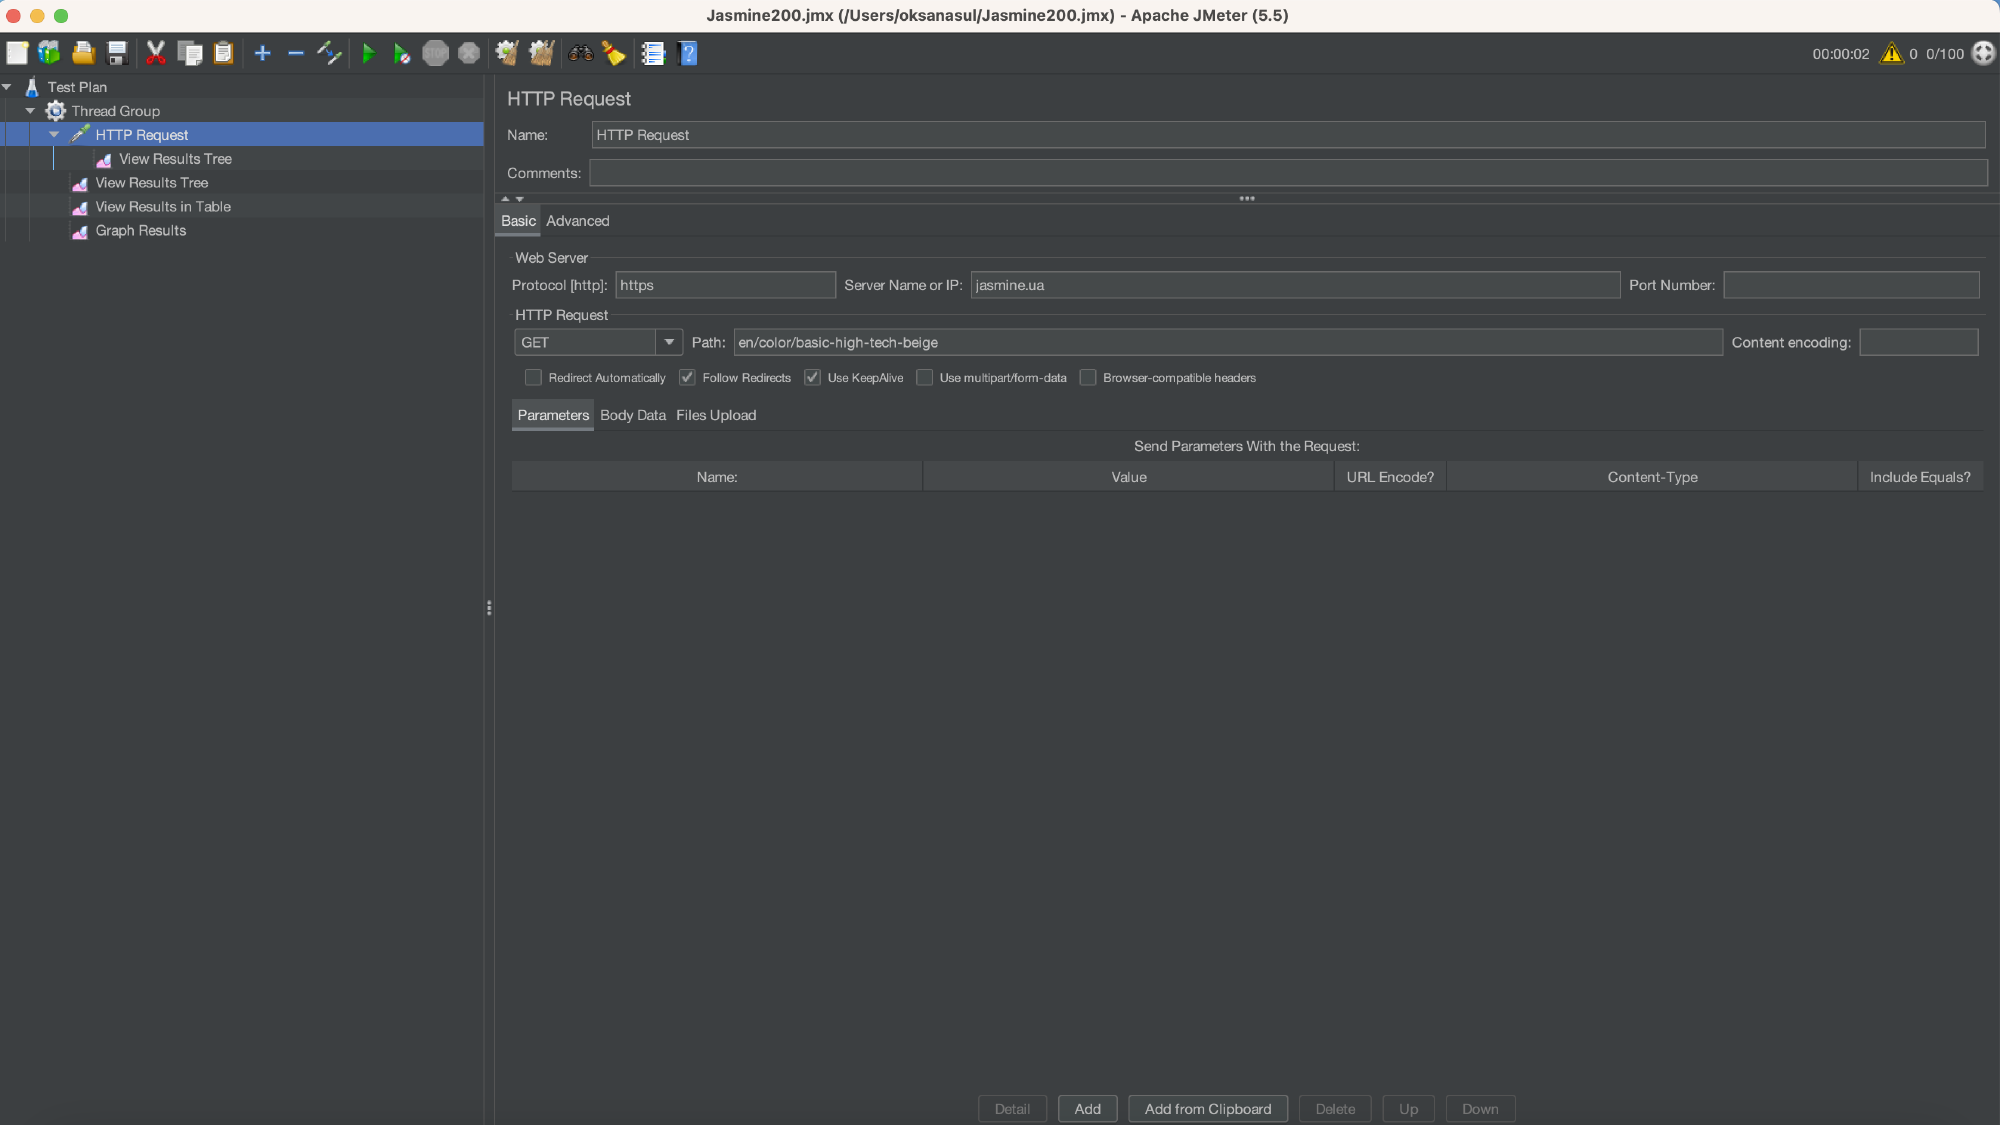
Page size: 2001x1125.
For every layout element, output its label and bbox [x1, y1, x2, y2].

list [0, 0, 2000, 1125]
